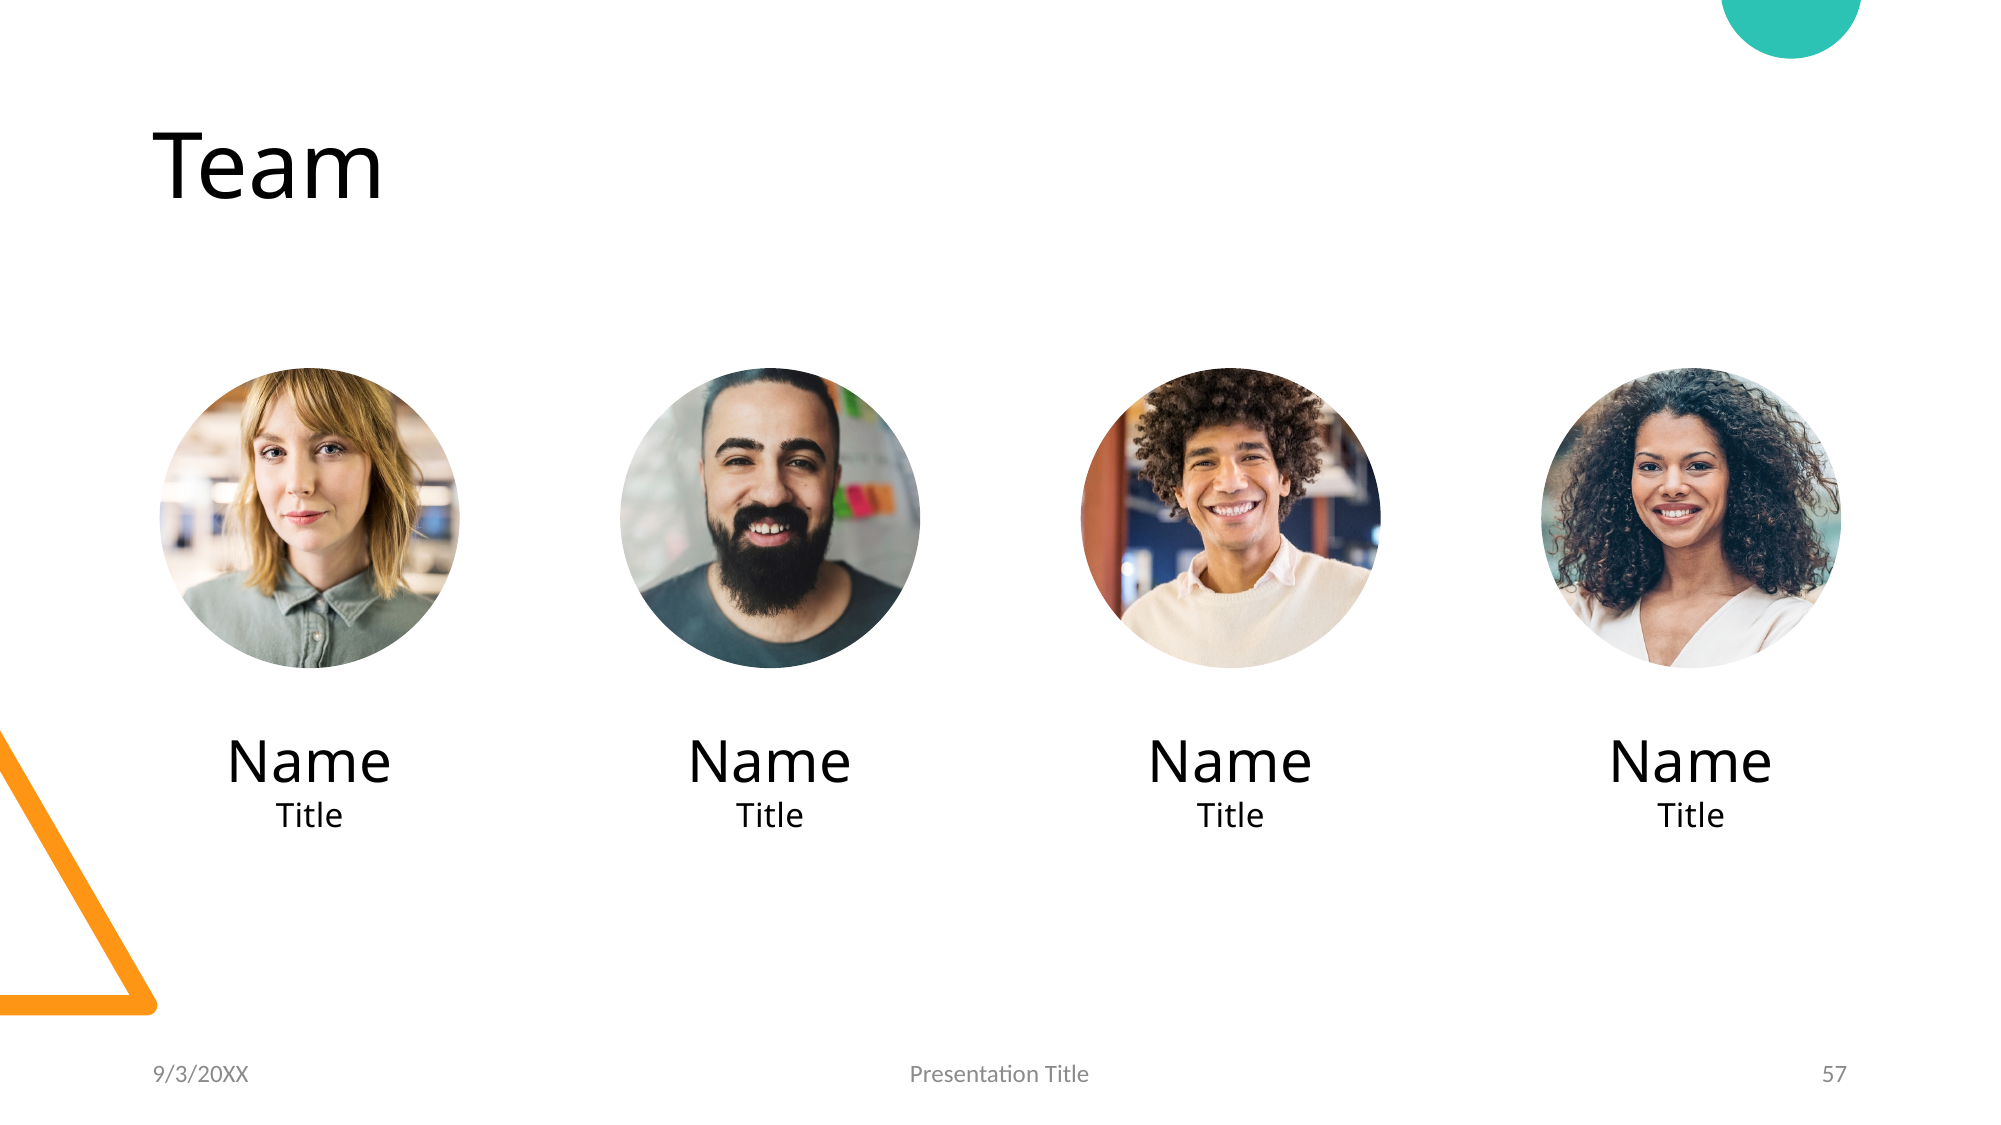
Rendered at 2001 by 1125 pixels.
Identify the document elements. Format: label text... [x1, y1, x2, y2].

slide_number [137, 1042, 588, 1103]
title Team [137, 59, 1863, 239]
slide_number 57 [1412, 1042, 1863, 1103]
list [64, 239, 1937, 954]
footer Presentation Title [662, 1042, 1338, 1103]
